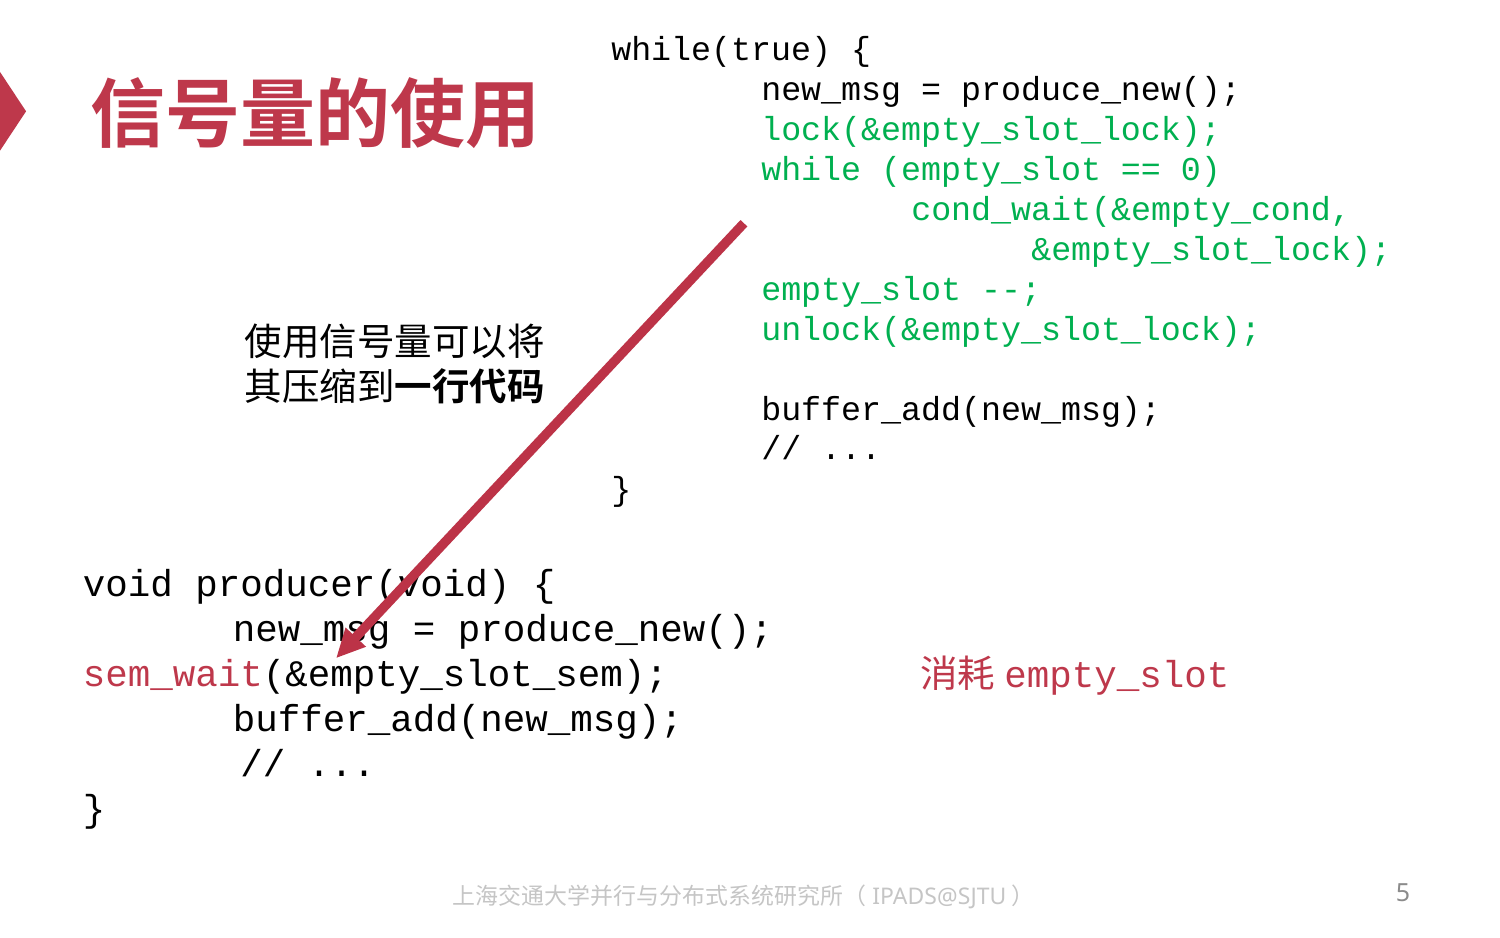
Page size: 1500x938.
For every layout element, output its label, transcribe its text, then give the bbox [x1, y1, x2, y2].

text_box 消耗empty_slot [905, 642, 1245, 703]
text_box void producer(void) { new_msg = produce_new(); sem_wait(&empty_slot_sem); buffer_add(new_msg); // ... } [68, 551, 936, 837]
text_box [336, 223, 745, 658]
footer 上海交通大学并行与分布式系统研究所（IPADS@SJTU） [418, 870, 1069, 921]
slide_number 5 [1074, 868, 1425, 919]
title 信号量的使用 [75, 37, 596, 186]
text_box while(true) { new_msg = produce_new(); lock(&empty_slot_lock); while (empty_slot == 0) cond_wait(&empty_cond, &empty_slot_lock); empty_slot --; unlock(&empty_slot_lock); buffer_add(new_msg); // ... } [596, 20, 1500, 514]
text_box 使用信号量可以将其压缩到一行代码 [229, 310, 331, 415]
